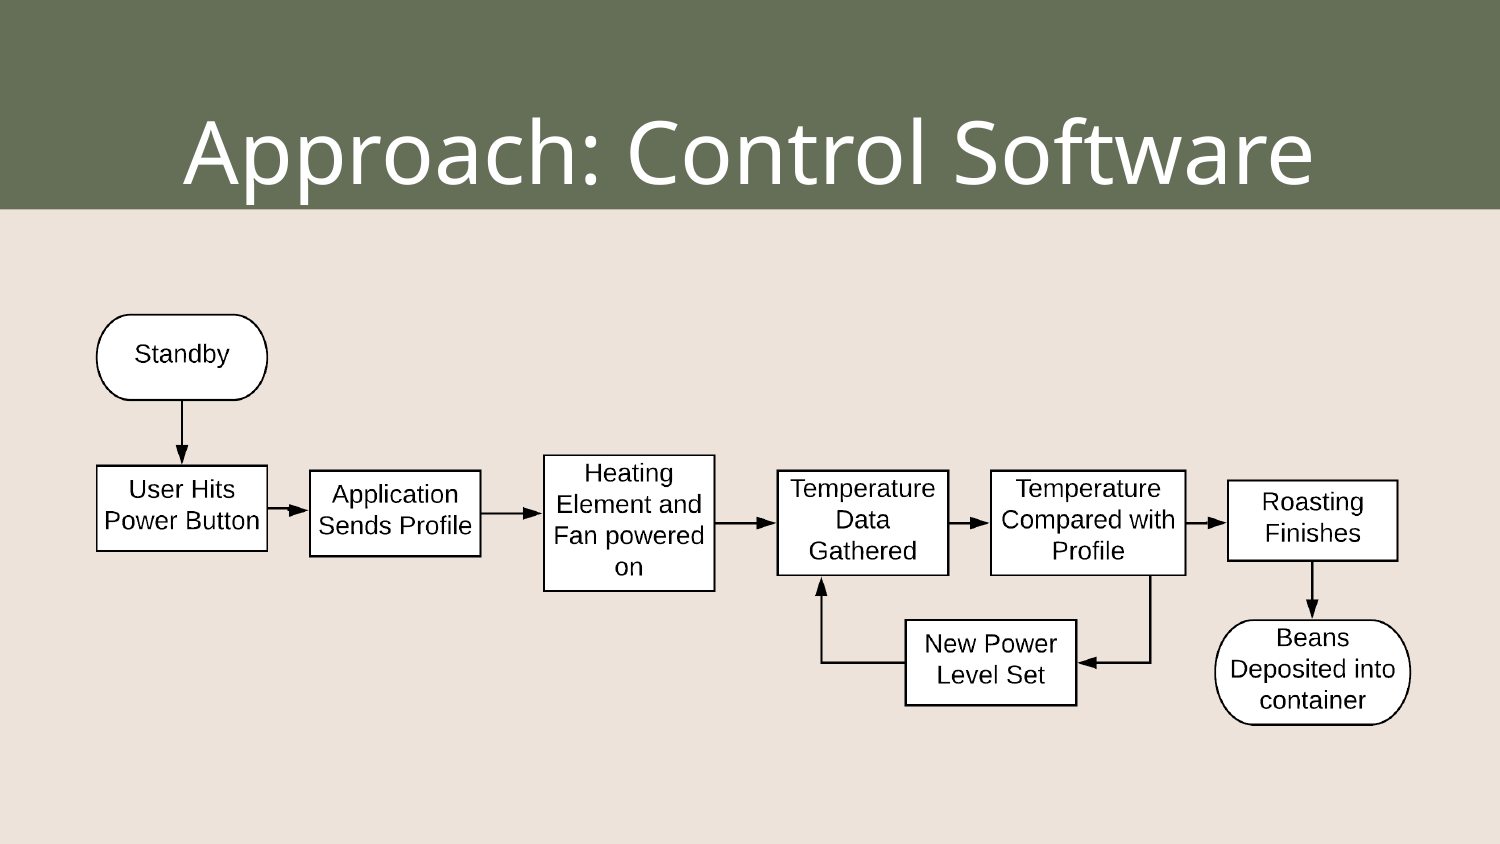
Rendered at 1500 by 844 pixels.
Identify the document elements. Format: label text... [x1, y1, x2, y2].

picture [54, 272, 1453, 768]
title Approach: Control Software [51, 82, 1449, 185]
